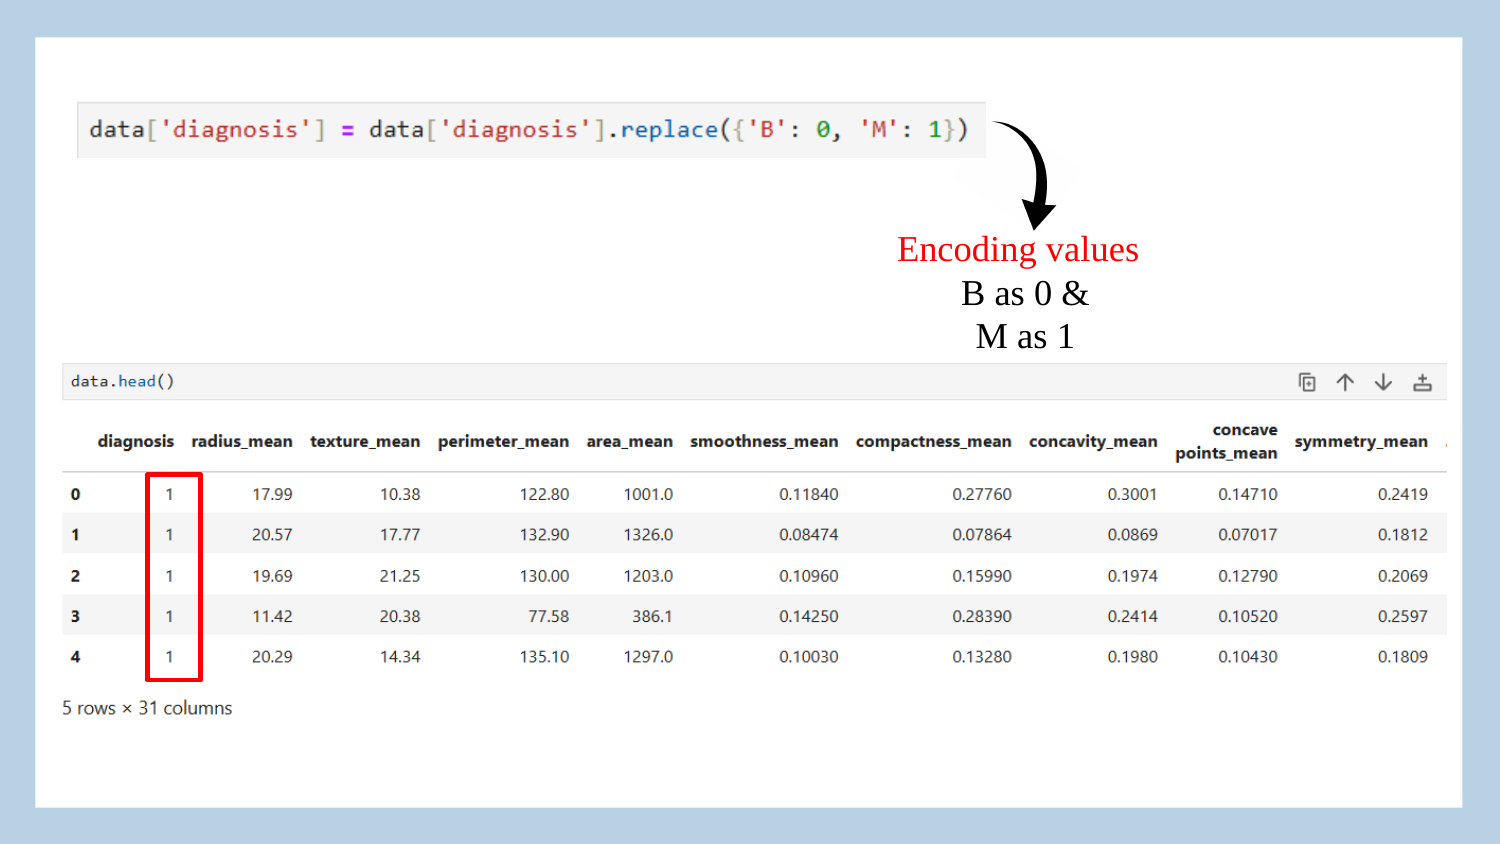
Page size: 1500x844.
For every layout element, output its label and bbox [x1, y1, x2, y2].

picture [77, 99, 1056, 226]
text_box [0, 0, 1500, 844]
text_box [55, 361, 1447, 724]
